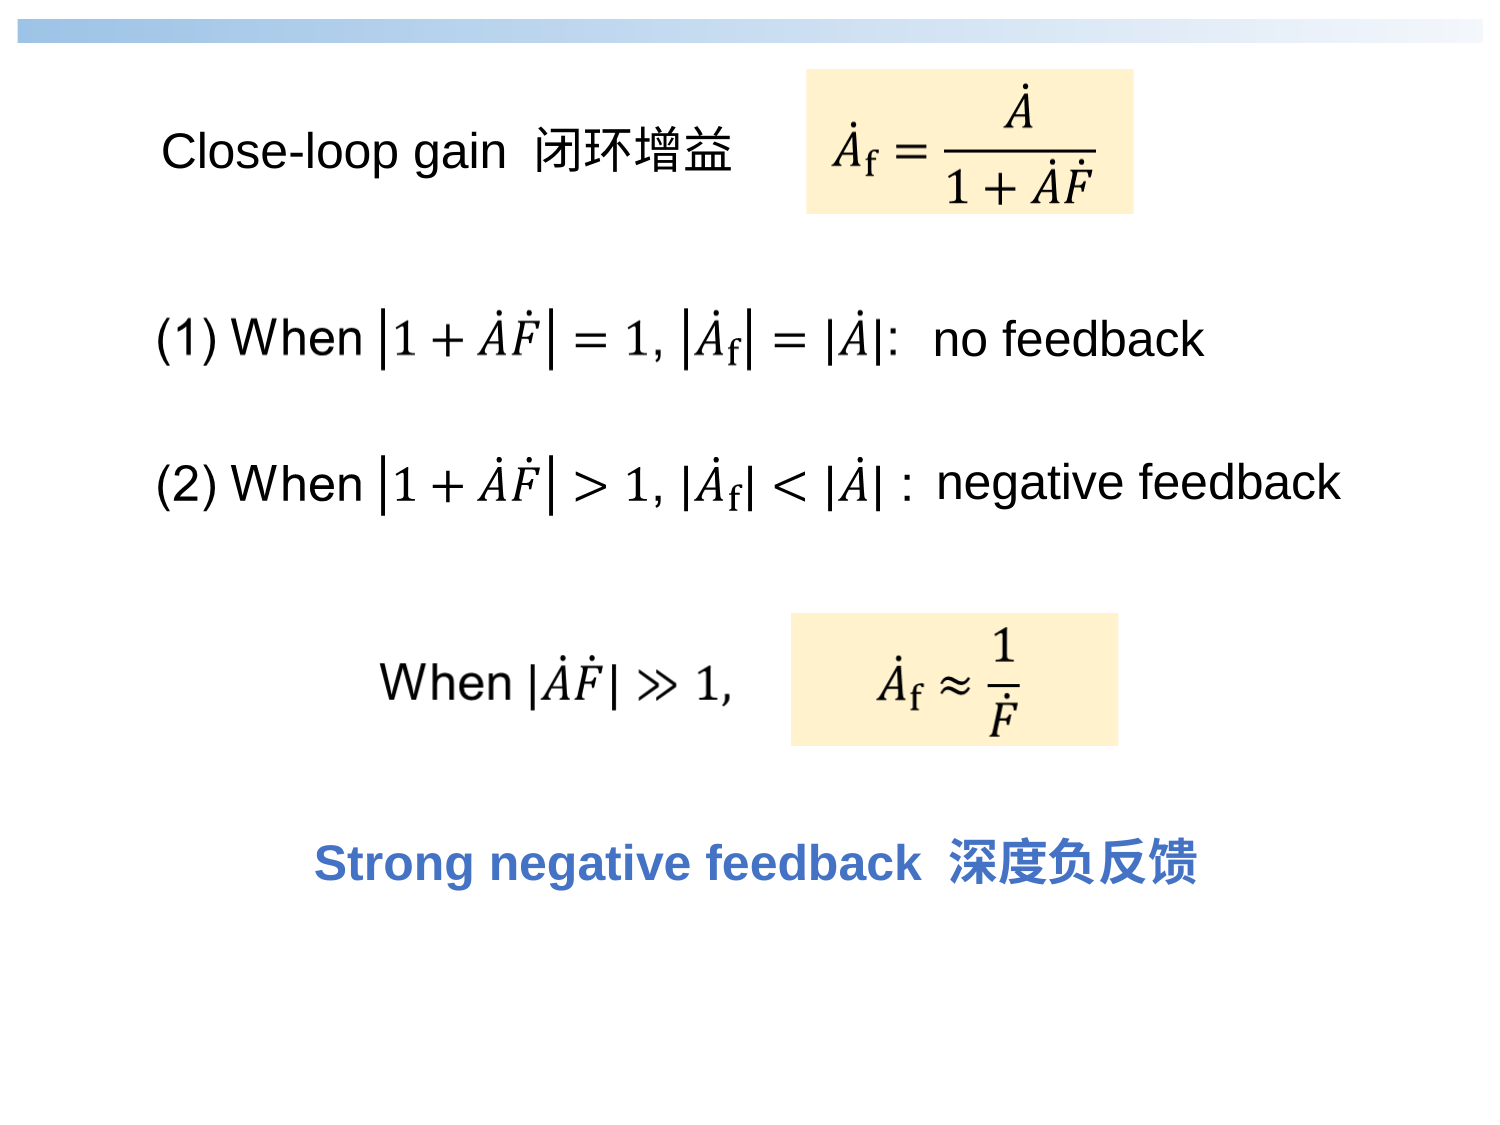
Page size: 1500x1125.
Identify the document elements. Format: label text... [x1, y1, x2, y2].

text_box Close-loop gain 闭环增益 [146, 111, 763, 186]
text_box no feedback [918, 298, 1220, 374]
text_box negative feedback [921, 441, 1357, 517]
text_box [140, 294, 955, 379]
text_box [140, 441, 967, 525]
text_box [806, 69, 1134, 214]
text_box Strong negative feedback 深度负反馈 [299, 823, 1238, 898]
text_box [364, 640, 791, 719]
text_box [791, 613, 1119, 746]
text_box [17, 18, 1483, 44]
